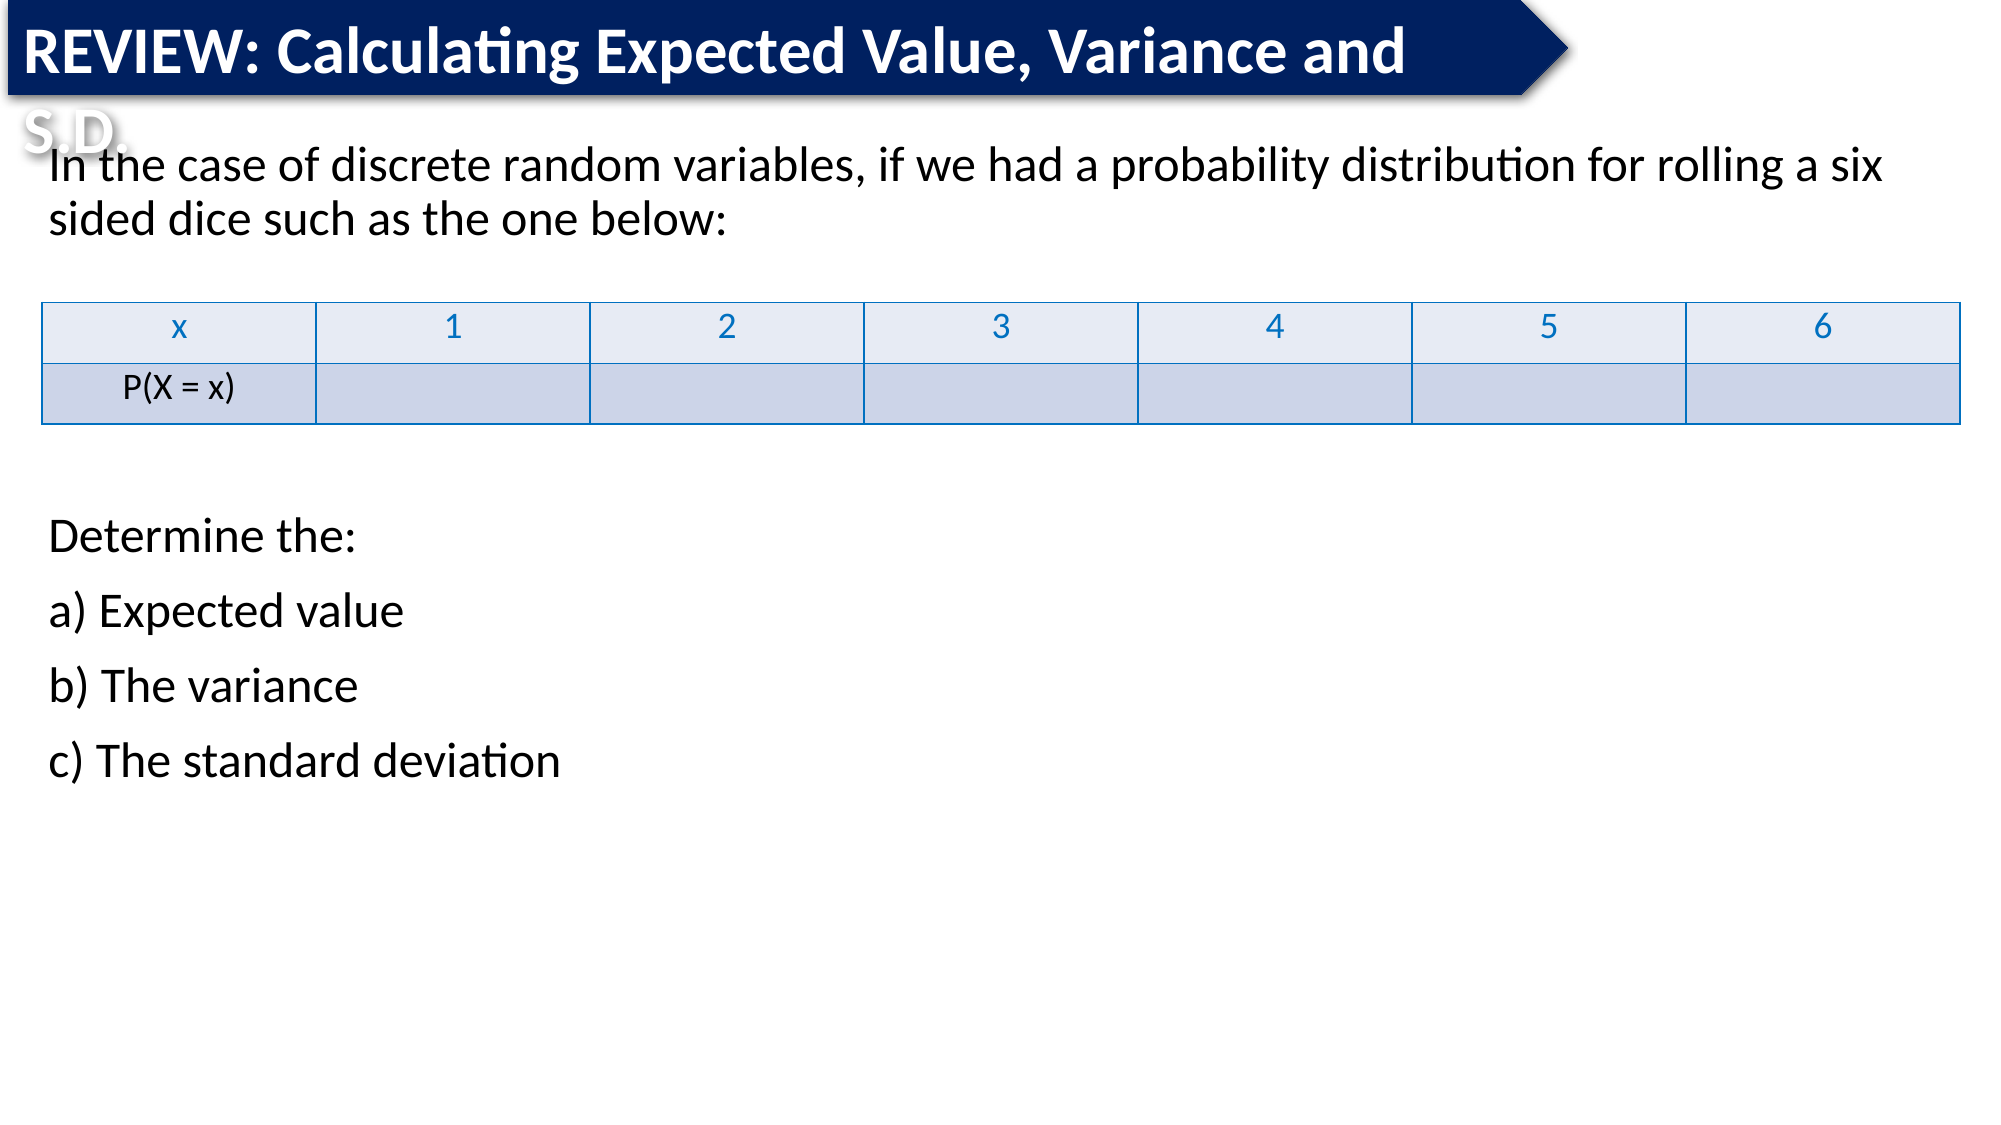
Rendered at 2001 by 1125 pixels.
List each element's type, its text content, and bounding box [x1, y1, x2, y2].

text_box REVIEW: Calculating Expected Value, Variance and S.D. [8, 0, 1568, 95]
